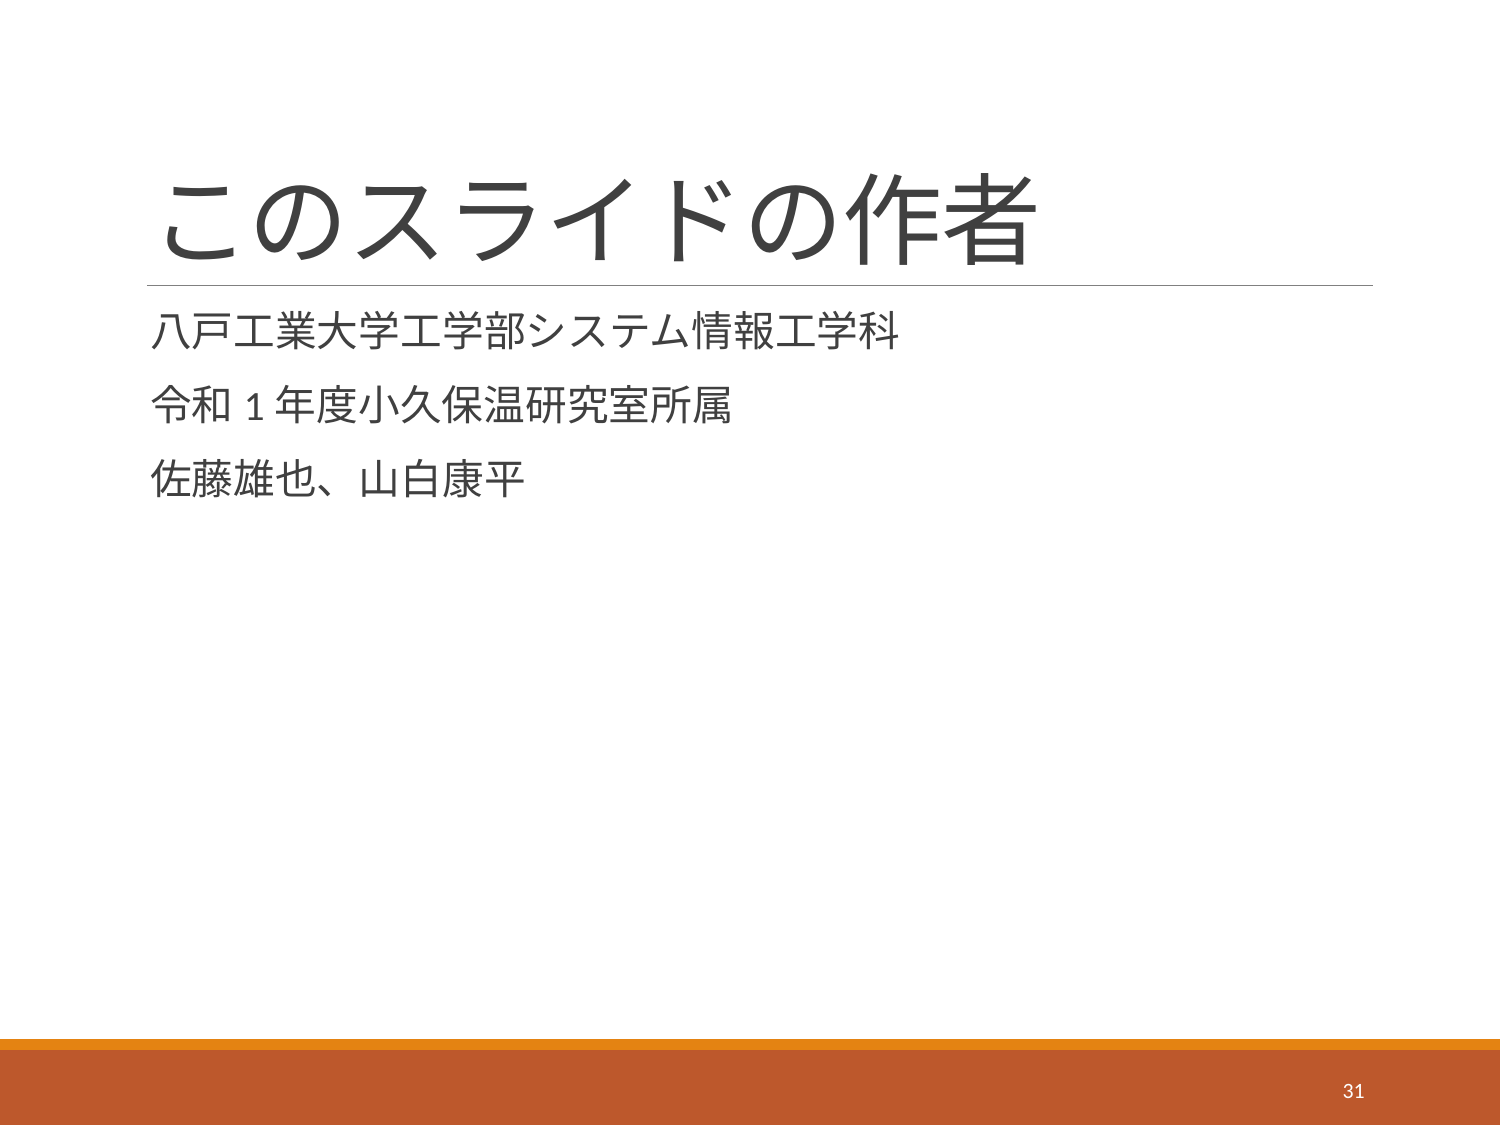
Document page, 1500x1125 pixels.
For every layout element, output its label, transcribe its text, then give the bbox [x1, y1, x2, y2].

title このスライドの作者 [135, 47, 1373, 285]
slide_number 30 [1218, 1059, 1380, 1120]
list 八戸工業大学工学部システム情報工学科 令和1年度小久保温研究室所属 佐藤雄也、山白康平 [135, 302, 1373, 963]
